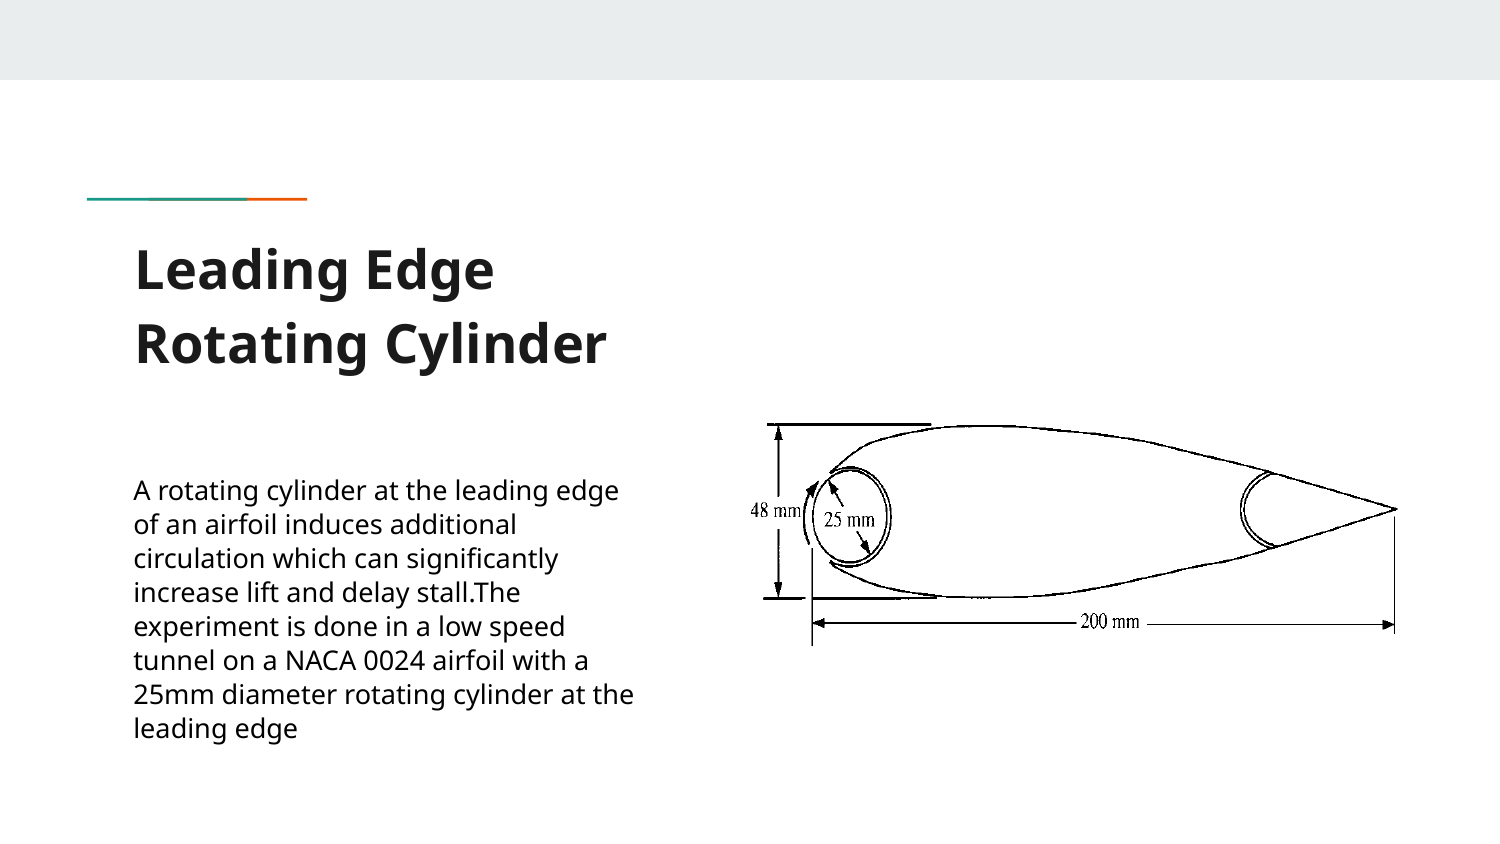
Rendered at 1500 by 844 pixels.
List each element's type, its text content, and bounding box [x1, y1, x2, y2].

title Leading Edge Rotating Cylinder [119, 216, 662, 443]
list A rotating cylinder at the leading edge of an airfoil induces additional circulation which can significantly increase lift and delay stall.The experiment is done in a low speed tunnel on a NACA 0024 airfoil with a 25mm diameter rotating cylinder at the leading edge [118, 456, 660, 719]
picture [749, 422, 1398, 686]
